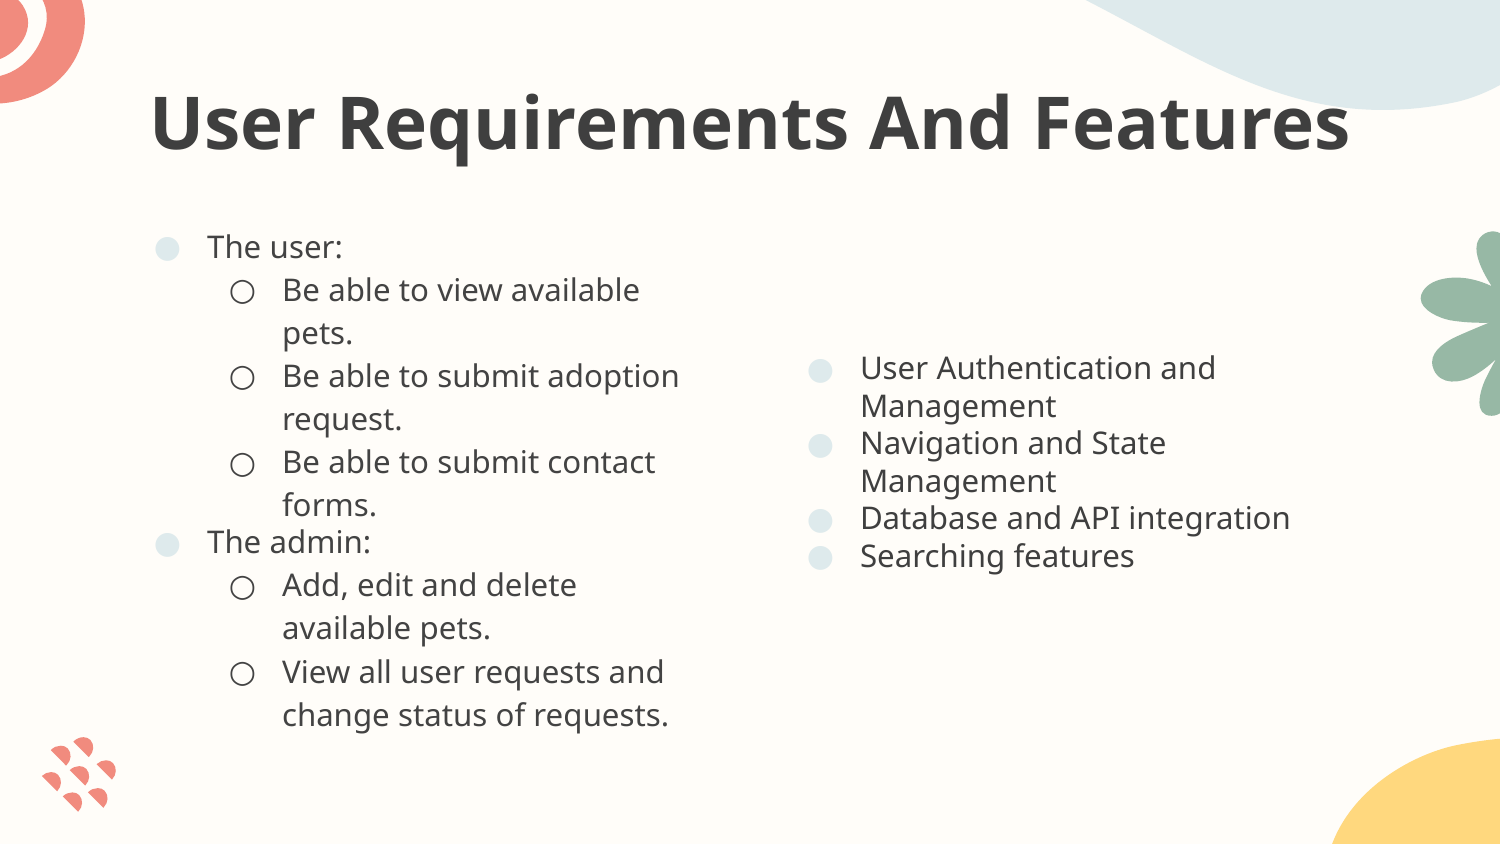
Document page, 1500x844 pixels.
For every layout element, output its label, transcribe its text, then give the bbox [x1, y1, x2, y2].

list User Authentication and Management Navigation and State Management Database and API integration Searching features [770, 203, 1383, 756]
list The user: Be able to view available pets. Be able to submit adoption request. Be able to submit contact forms. The admin: Add, edit and delete available pets. View all user requests and change status of requests. [116, 203, 730, 756]
title User Requirements And Features [118, 72, 1382, 167]
